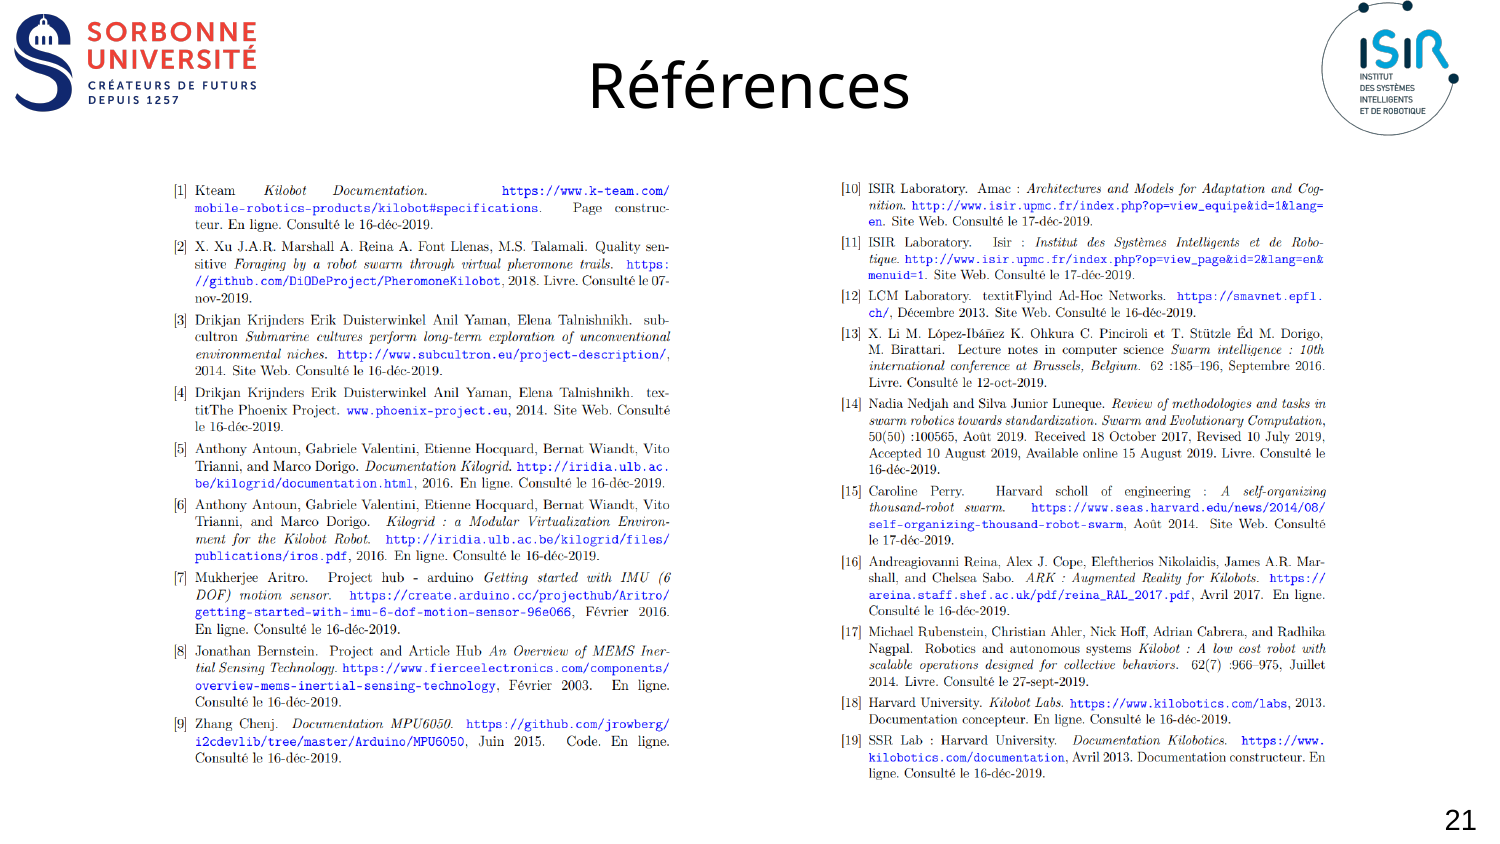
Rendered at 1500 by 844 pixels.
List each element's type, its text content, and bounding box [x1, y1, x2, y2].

text_box 21 [1429, 786, 1500, 836]
picture [144, 176, 698, 771]
picture [12, 12, 259, 113]
picture [1321, 0, 1459, 137]
picture [812, 176, 1366, 844]
title Références [51, 36, 1316, 137]
